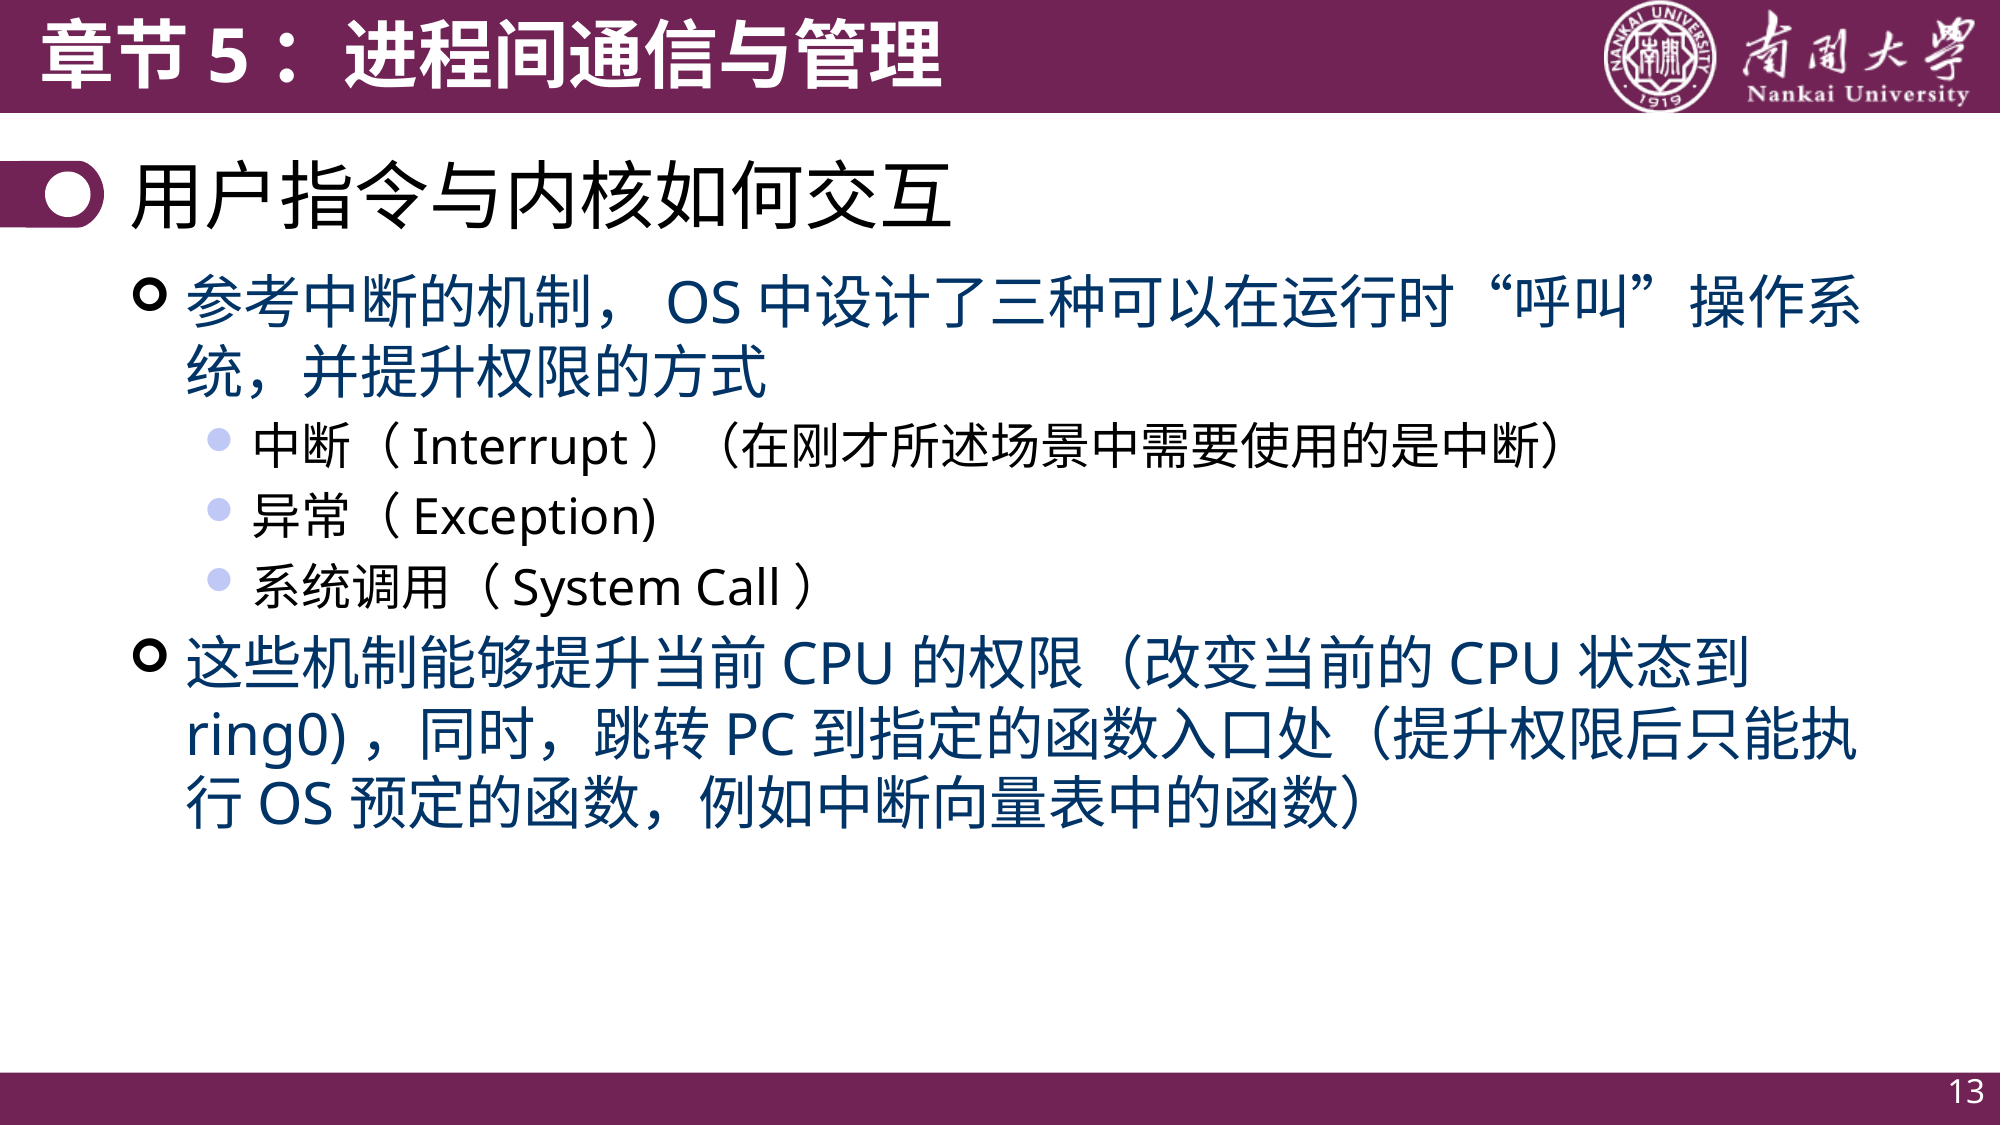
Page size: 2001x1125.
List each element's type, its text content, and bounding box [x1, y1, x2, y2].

title 用户指令与内核如何交互 [114, 143, 1886, 255]
slide_number 13 [1533, 1067, 2000, 1118]
picture [1604, 0, 2001, 118]
list 参考中断的机制，OS中设计了三种可以在运行时“呼叫”操作系统，并提升权限的方式 中断（Interrupt）（在刚才所述场景中需要使用的是中断） 异常（Exception) 系统调用（System Call） 这些机制能够提升当前CPU的权限（改变当前的CPU状态到ring0)，同时，跳转PC到指定的函数入口处（提升权限后只能执行OS预定的函数，例如中断向量表中的函数） [114, 257, 1886, 972]
